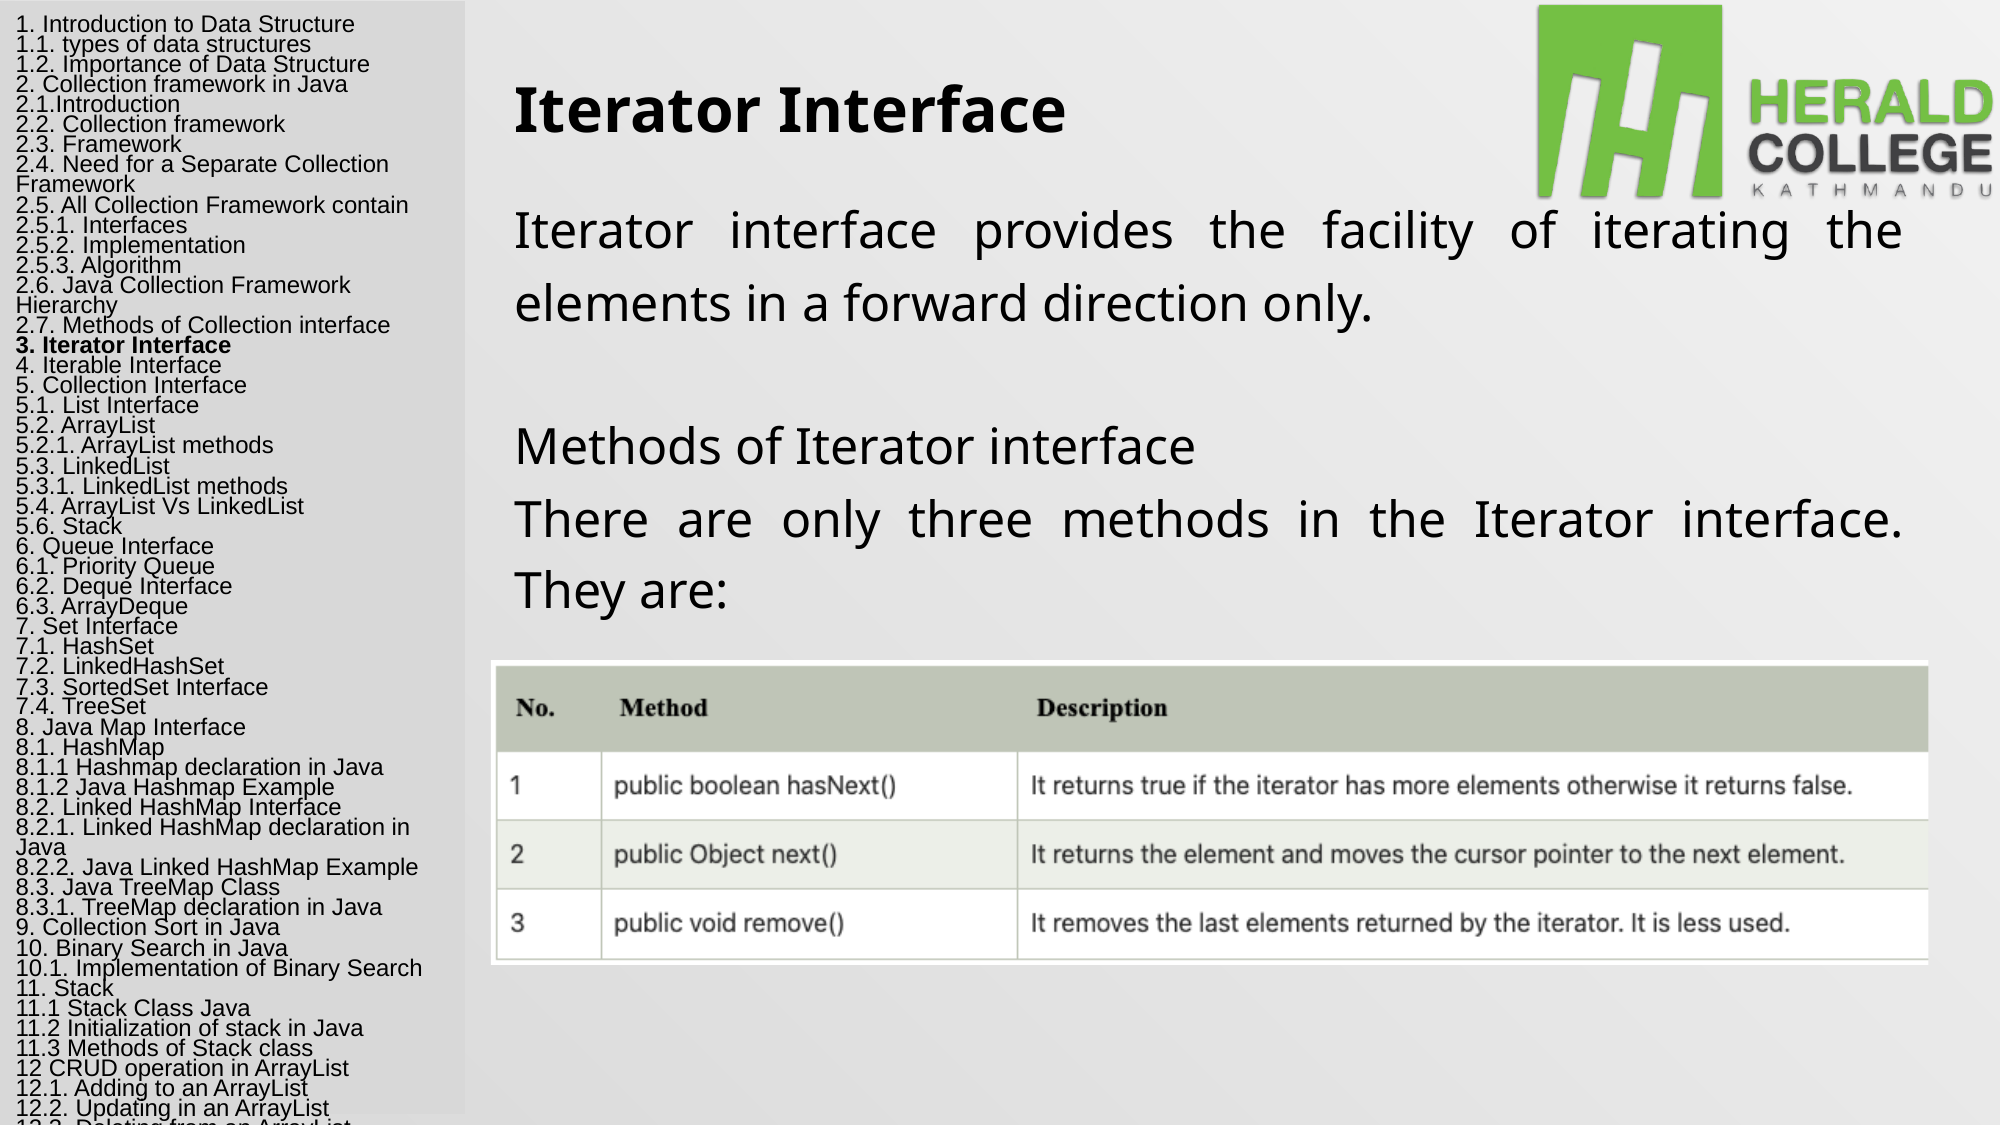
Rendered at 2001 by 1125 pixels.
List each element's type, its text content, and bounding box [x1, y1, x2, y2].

text_box Iterator interface provides the facility of iterating the elements in a forward direction only. Methods of Iterator interface There are only three methods in the Iterator interface. They are: [499, 172, 1920, 401]
picture [1462, 0, 2001, 292]
picture [490, 659, 1929, 966]
text_box Iterator Interface [499, 54, 1534, 172]
text_box 1. Introduction to Data Structure 1.1. types of data structures 1.2. Importance of Data Structure 2. Collection framework in Java 2.1.Introduction 2.2. Collection framework 2.3. Framework 2.4. Need for a Separate Collection Framework 2.5. All Collection Framework contain 2.5.1. Interfaces 2.5.2. Implementation 2.5.3. Algorithm 2.6. Java Collection Framework Hierarchy 2.7. Methods of Collection interface 3. Iterator Interface 4. Iterable Interface 5. Collection Interface 5.1. List Interface 5.2. ArrayList 5.2.1. ArrayList methods 5.3. LinkedList 5.3.1. LinkedList methods 5.4. ArrayList Vs LinkedList 5.6. Stack 6. Queue Interface 6.1. Priority Queue 6.2. Deque Interface 6.3. ArrayDeque 7. Set Interface 7.1. HashSet 7.2. LinkedHashSet 7.3. SortedSet Interface 7.4. TreeSet 8. Java Map Interface 8.1. HashMap 8.1.1 Hashmap declaration in Java 8.1.2 Java Hashmap Example 8.2. Linked HashMap Interface 8.2.1. Linked HashMap declaration in Java 8.2.2. Java Linked HashMap Example 8.3. Java TreeMap Class 8.3.1. TreeMap declaration in Java 9. Collection Sort in Java 10. Binary Search in Java 10.1. Implementation of Binary Search 11. Stack 11.1 Stack Class Java 11.2 Initialization of stack in Java 11.3 Methods of Stack class 12 CRUD operation in ArrayList 12.1. Adding to an ArrayList 12.2. Updating in an ArrayList 12.3. Deleting from an ArrayList 13. Data Access Object(DAO) Pattern 13.1. Implementation of DAO [0, 1, 465, 1125]
